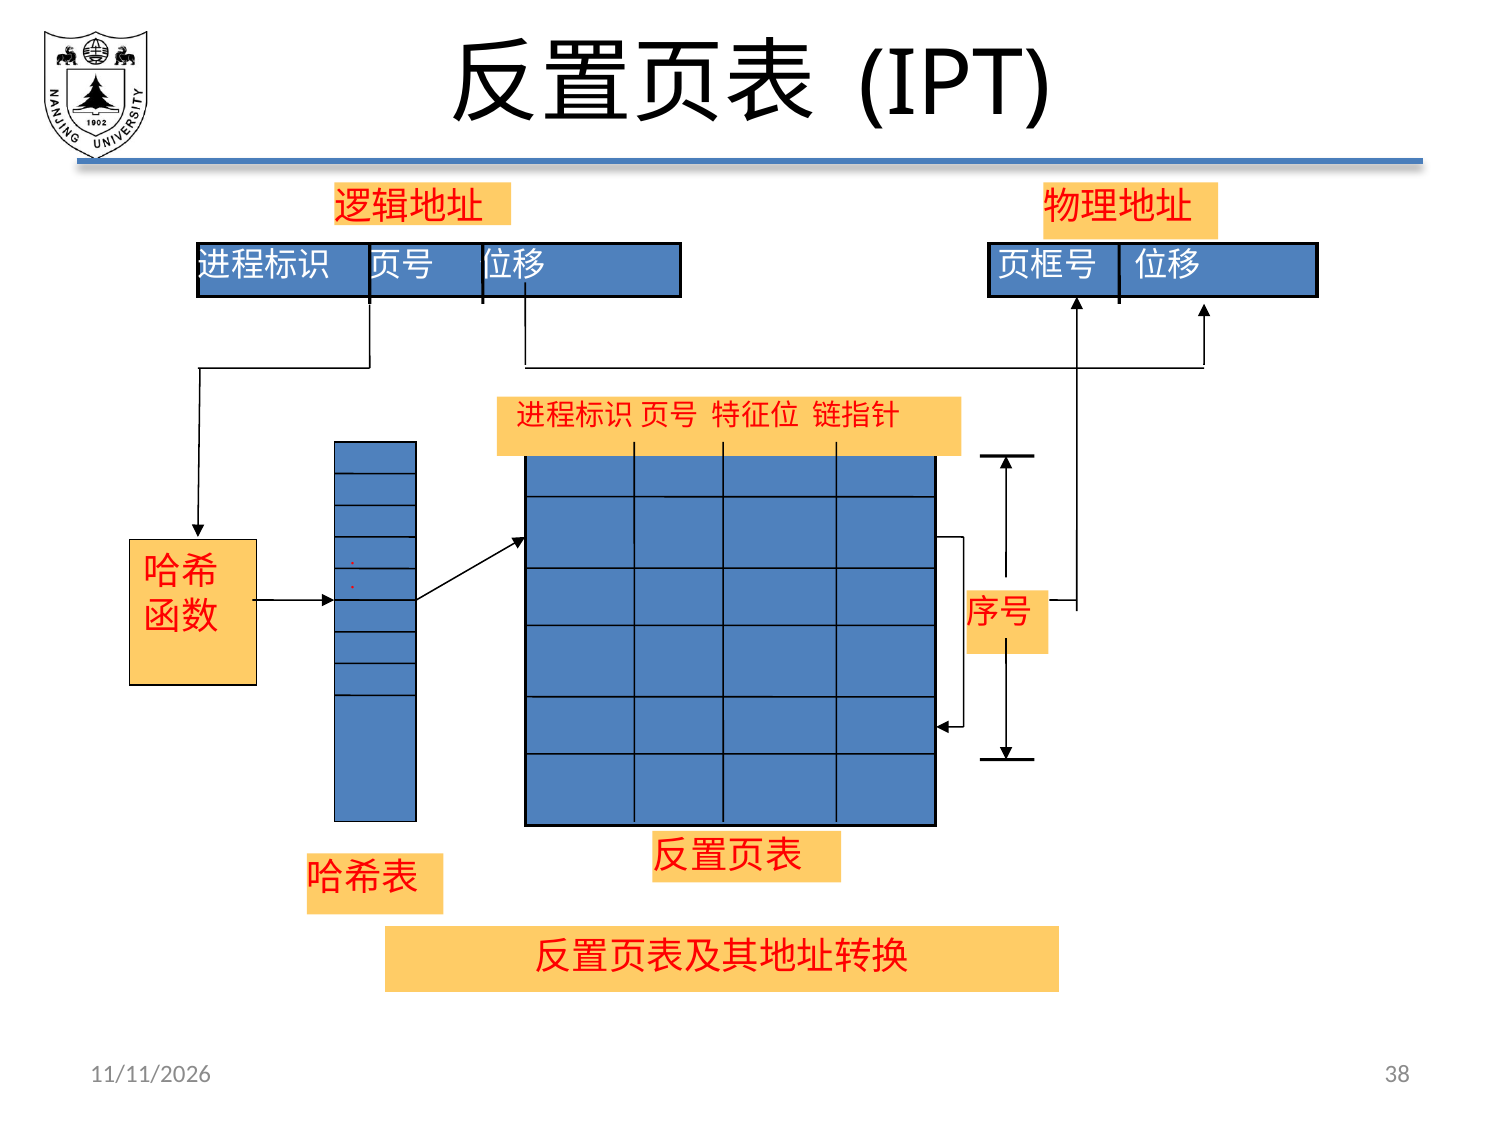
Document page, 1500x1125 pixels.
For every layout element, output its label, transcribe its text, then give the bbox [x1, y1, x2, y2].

title 反置页表 (IPT) [75, 0, 1425, 161]
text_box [129, 182, 1318, 994]
picture [41, 30, 75, 161]
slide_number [75, 1042, 425, 1103]
slide_number 38 [1074, 1042, 1425, 1103]
